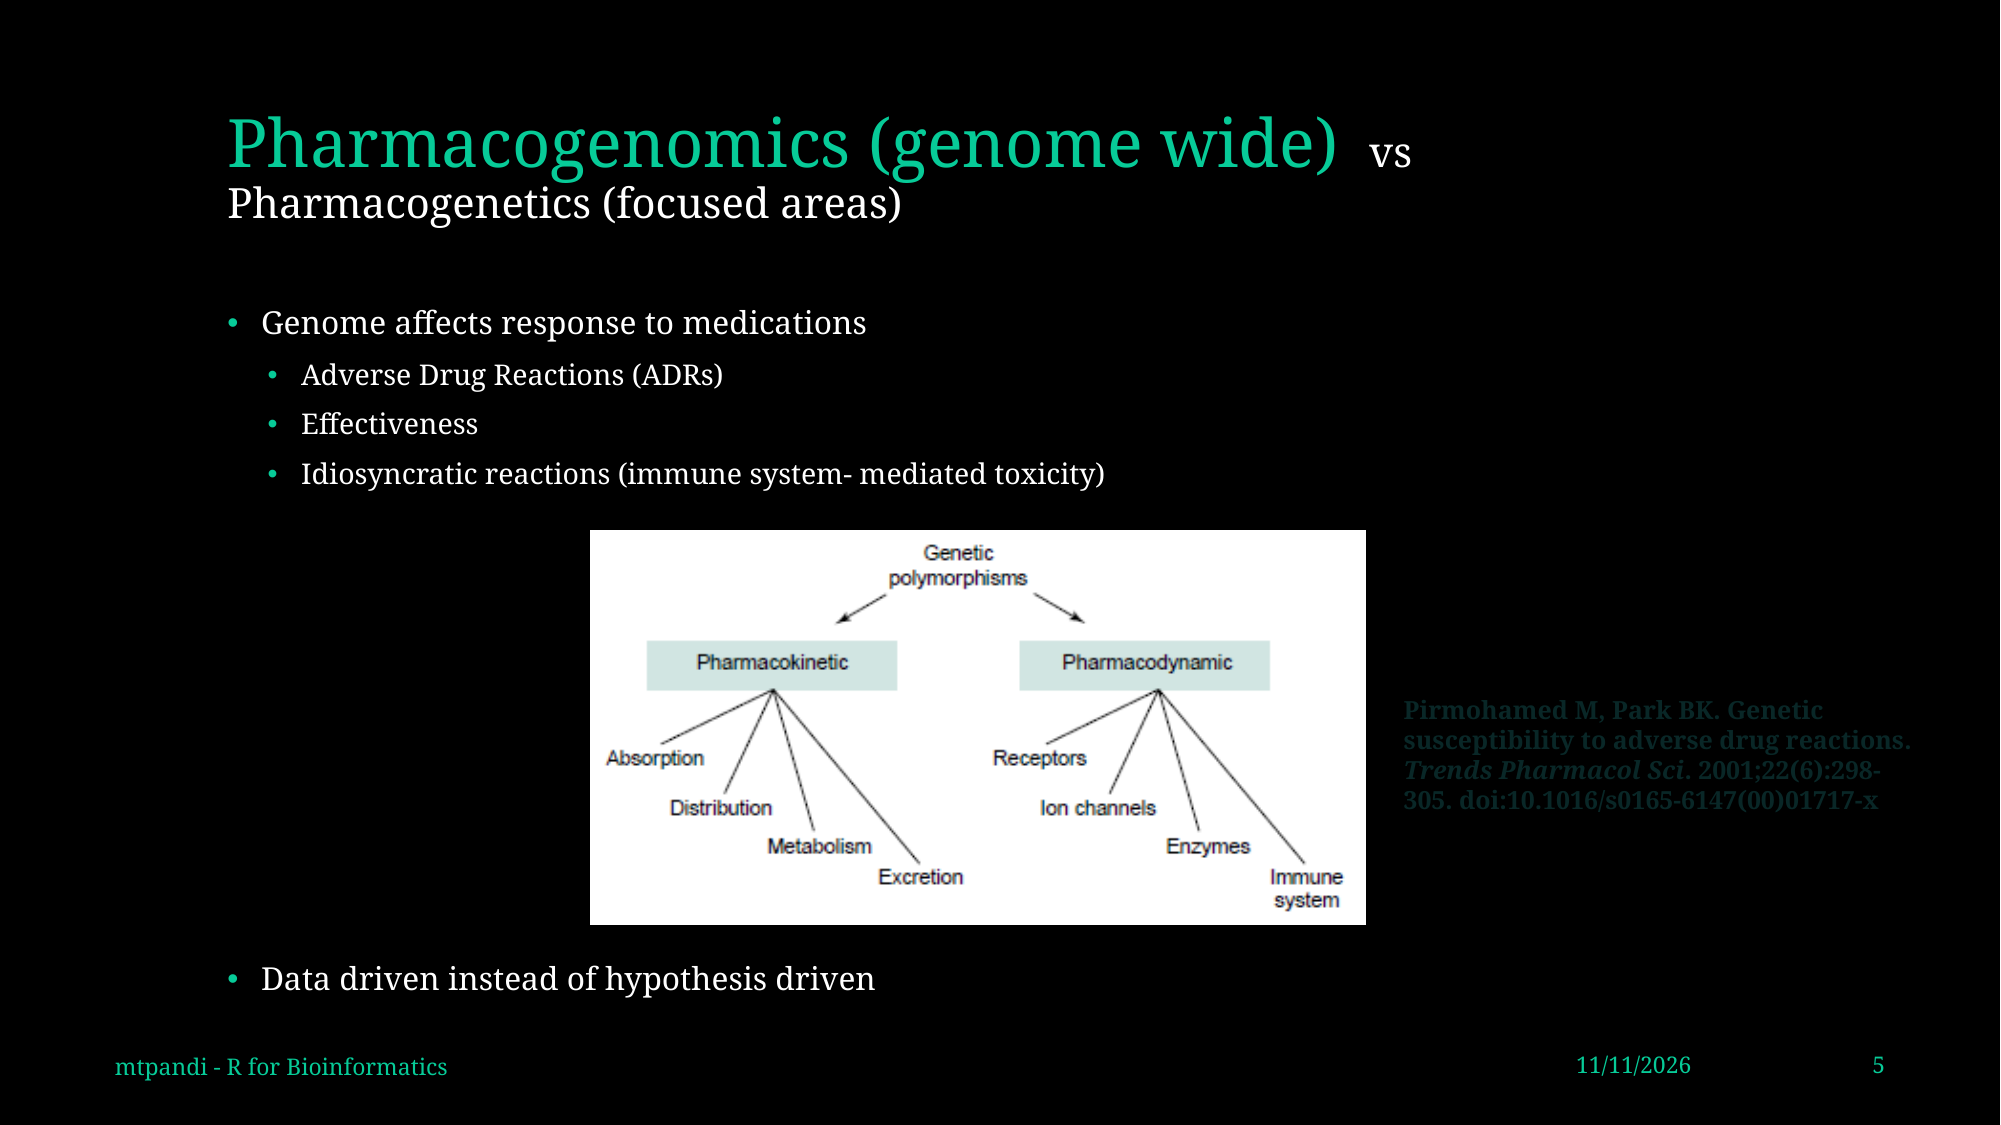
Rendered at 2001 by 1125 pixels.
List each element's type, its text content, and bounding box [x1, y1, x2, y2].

title Pharmacogenomics (genome wide) vs Pharmacogenetics (focused areas) [212, 59, 1788, 235]
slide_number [1545, 1047, 1707, 1085]
text_box Pirmohamed M, Park BK. Genetic susceptibility to adverse drug reactions. Trends Pharmacol Sci. 2001;22(6):298-305. doi:10.1016/s0165-6147(00)01717-x [1388, 687, 1938, 822]
footer mtpandi - R for Bioinformatics [99, 1047, 1101, 1085]
picture [590, 530, 1366, 925]
slide_number 5 [1764, 1047, 1900, 1085]
list Genome affects response to medications Adverse Drug Reactions (ADRs) Effectiveness Idiosyncratic reactions (immune system- mediated toxicity) Data driven instead of hypothesis driven [212, 299, 1788, 1014]
